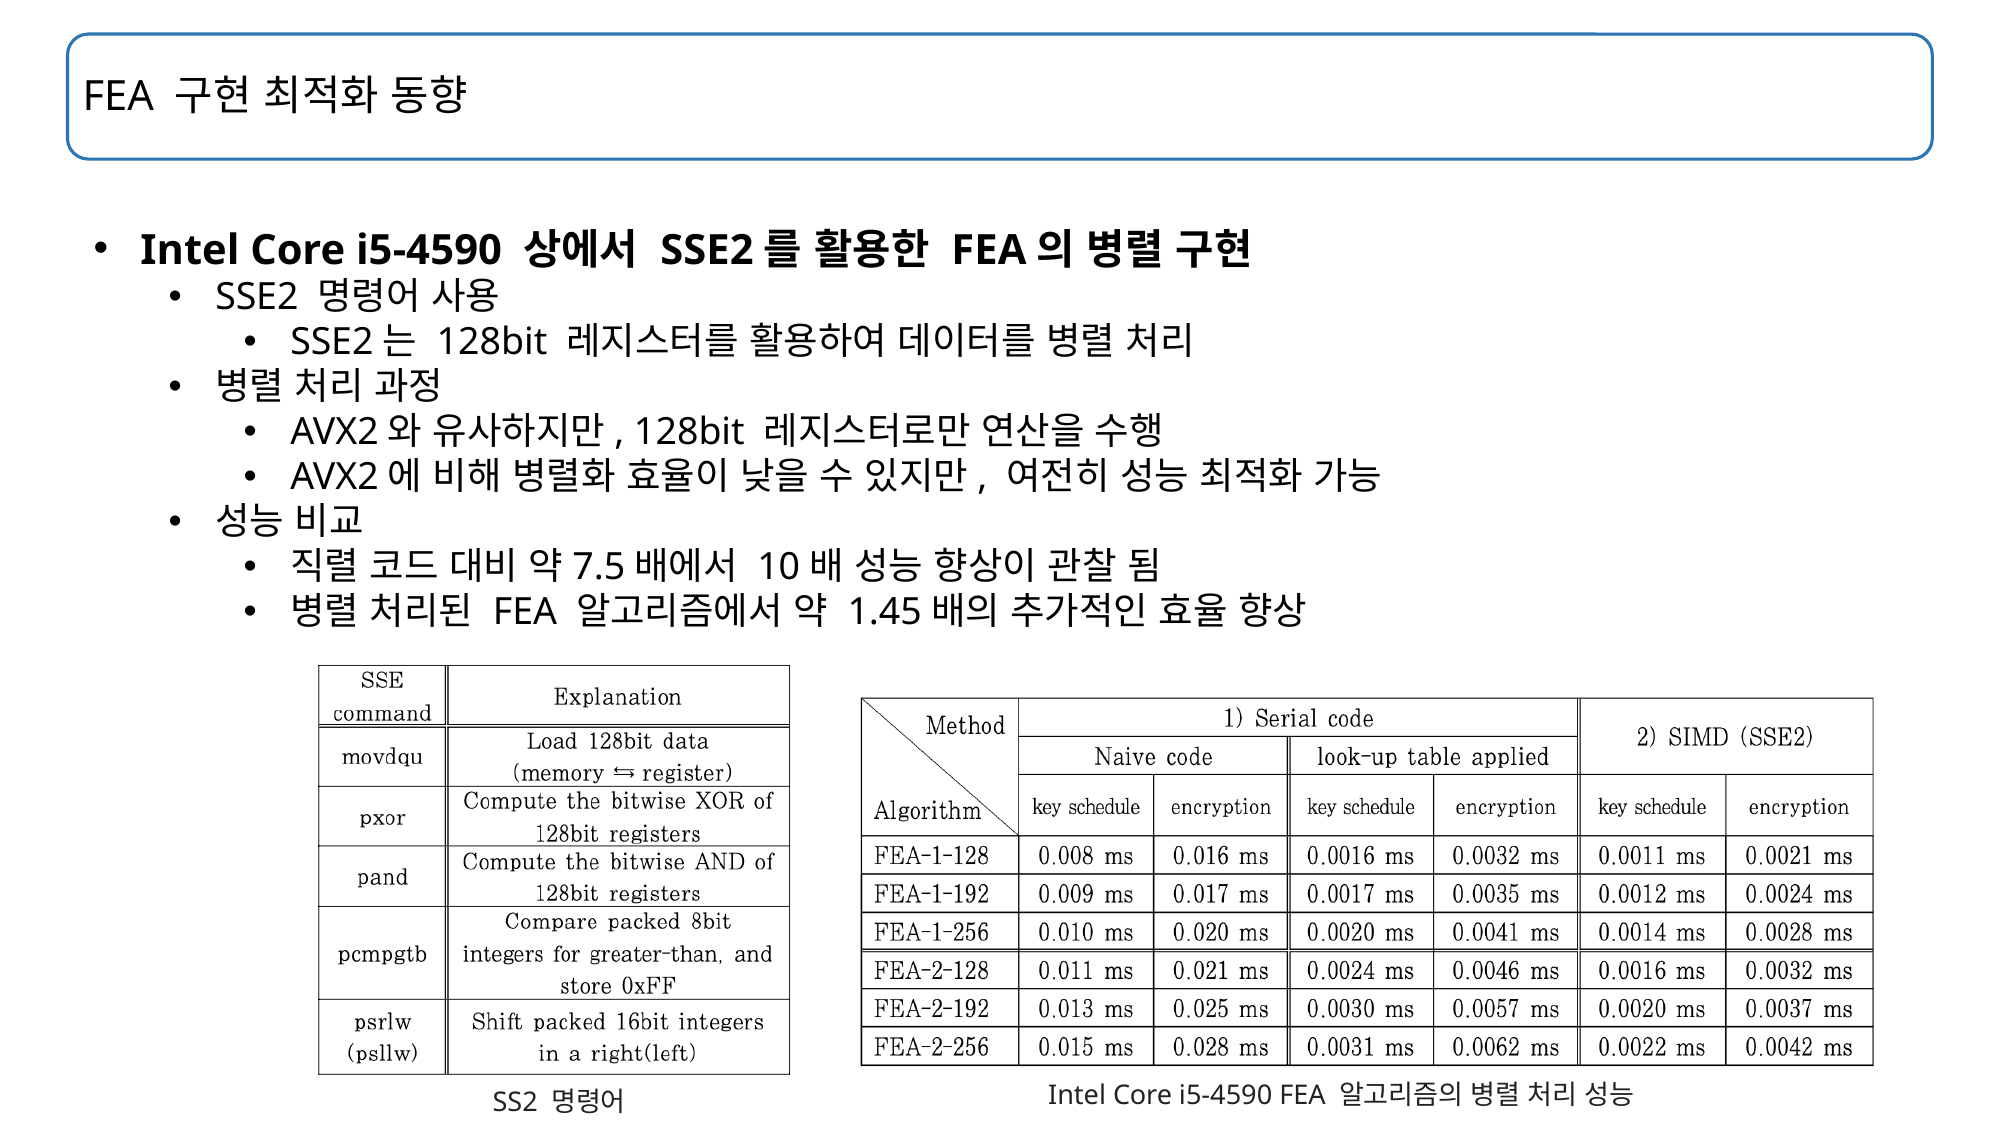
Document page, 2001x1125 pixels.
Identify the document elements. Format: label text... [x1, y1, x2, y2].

text_box FEA 구현 최적화 동향 [67, 34, 1933, 160]
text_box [849, 690, 1878, 1118]
text_box Intel Core i5-4590 상에서 SSE2를 활용한 FEA의 병렬 구현 SSE2 명령어 사용 SSE2는 128bit 레지스터를 활용하여 데이터를 병렬 처리 병렬 처리 과정 AVX2와 유사하지만, 128bit 레지스터로만 연산을 수행 AVX2에 비해 병렬화 효율이 낮을 수 있지만, 여전히 성능 최적화 가능 성능 비교 직렬 코드 대비 약7.5배에서 10배 성능 향상이 관찰 됨 병렬 처리된 FEA 알고리즘에서 약 1.45배의 추가적인 효율 향상 [78, 190, 1933, 685]
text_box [308, 657, 797, 1125]
